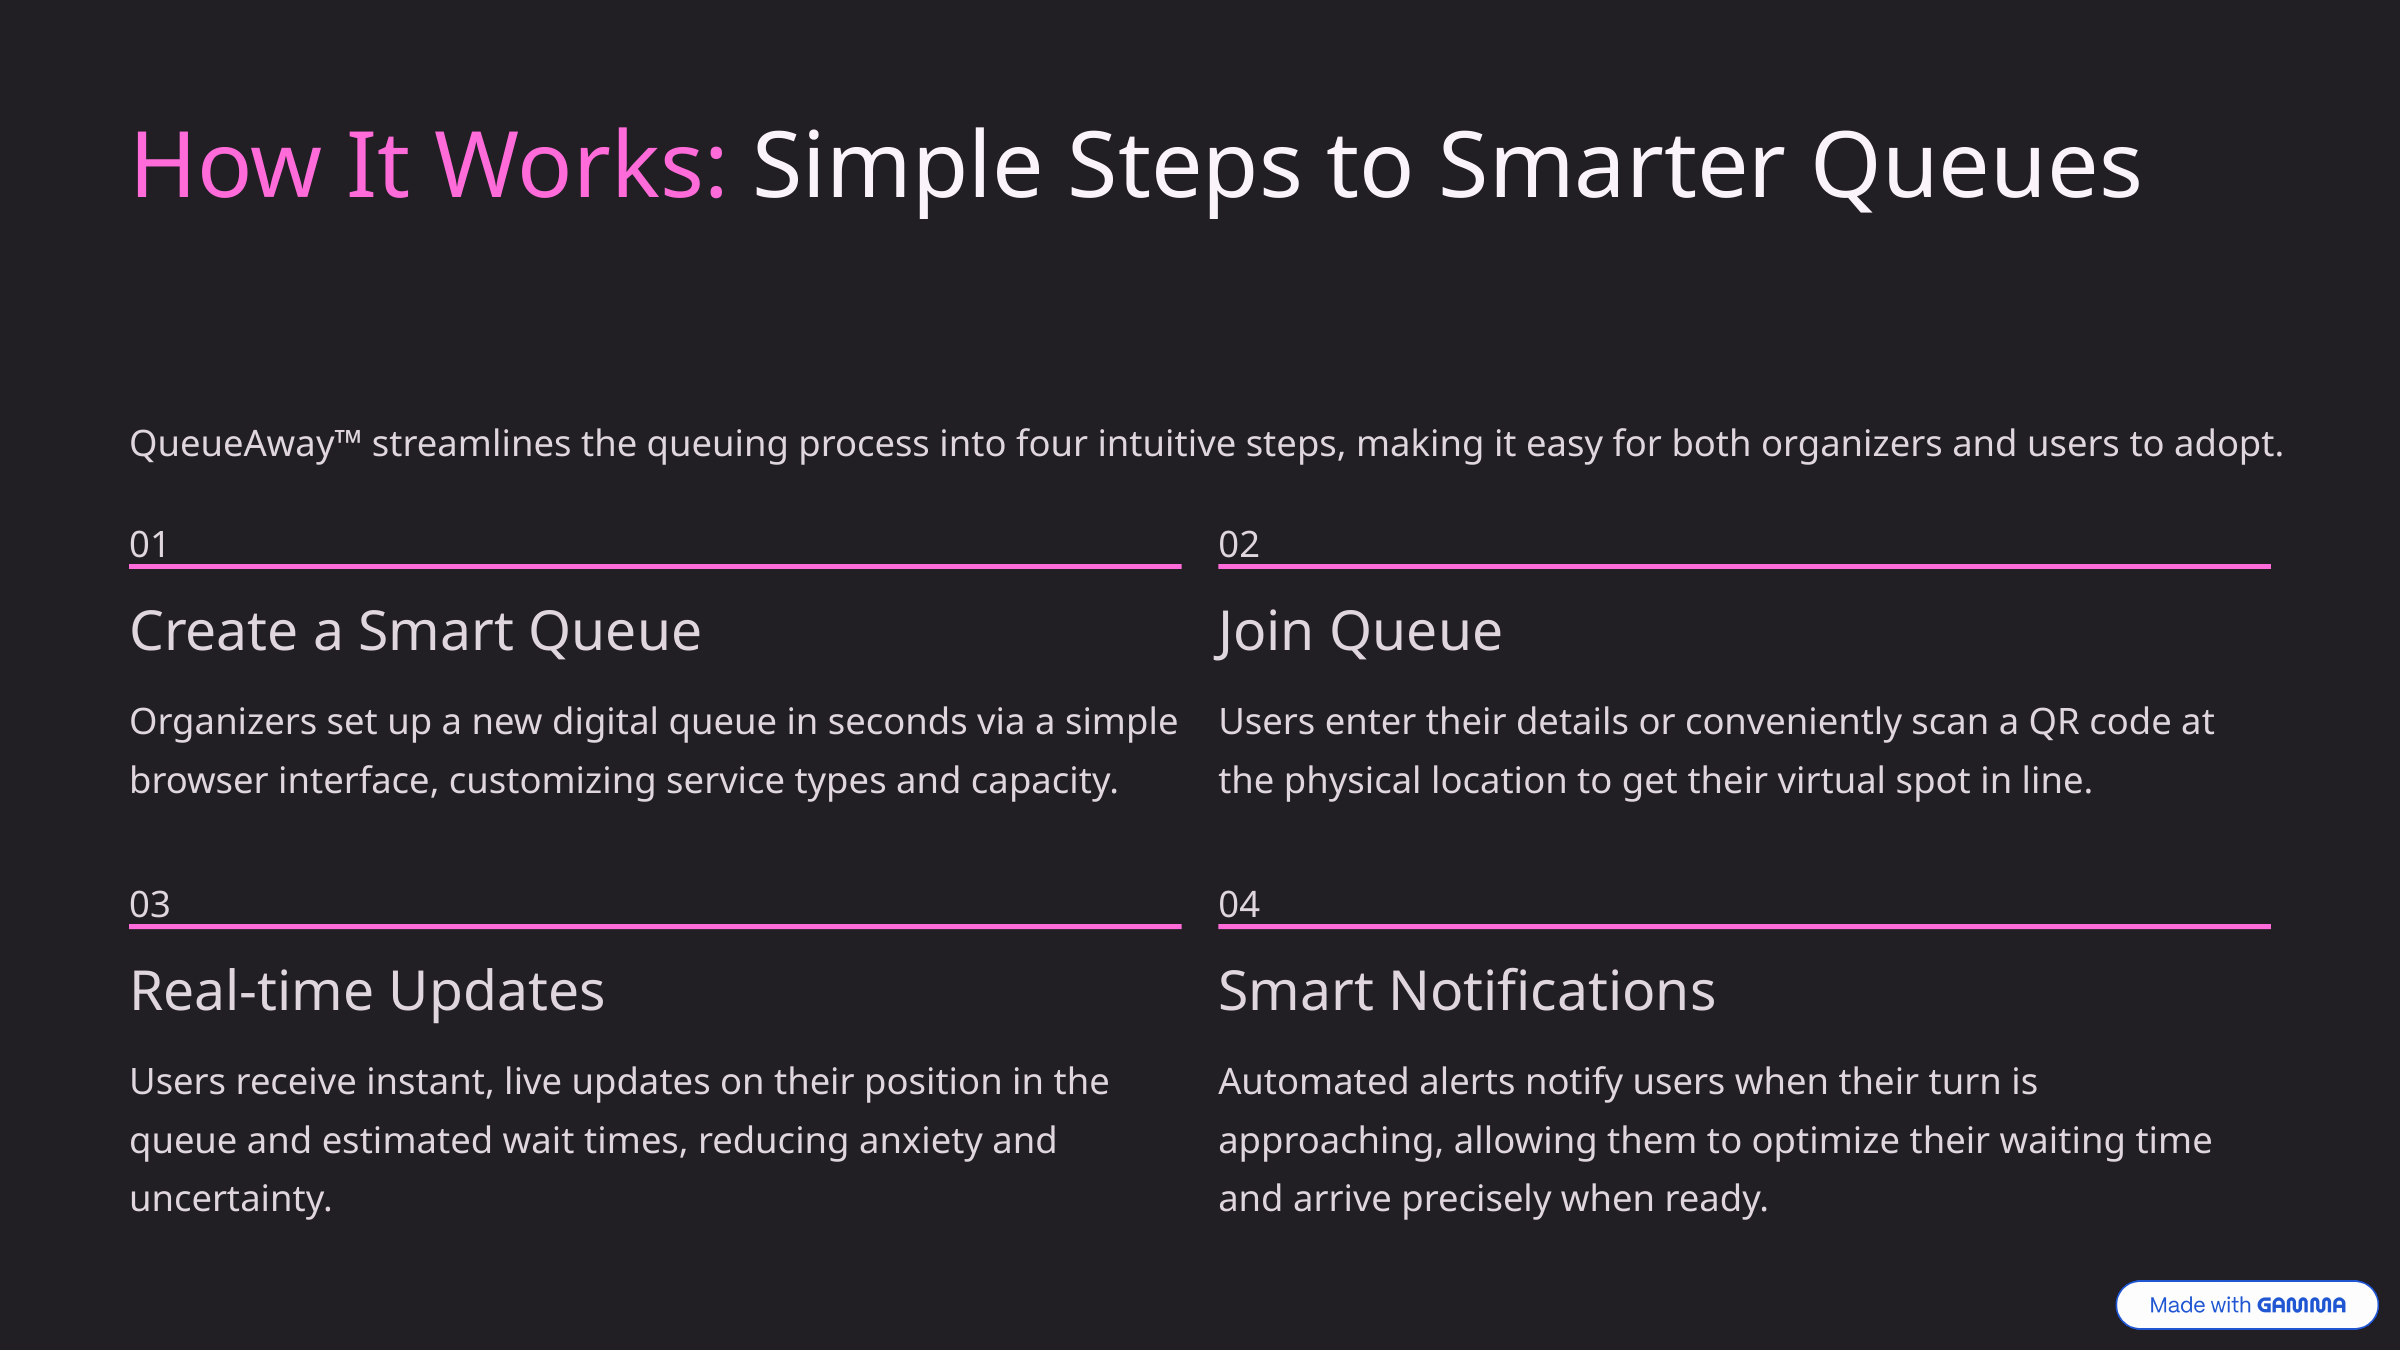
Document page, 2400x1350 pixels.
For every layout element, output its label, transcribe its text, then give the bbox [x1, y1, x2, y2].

text_box [129, 564, 1182, 569]
text_box 02 [1218, 506, 1256, 553]
text_box QueueAway™ streamlines the queuing process into four intuitive steps, making it easy for both organizers and users to adopt. [129, 405, 2271, 465]
text_box How It Works: Simple Steps to Smarter Queues [129, 101, 2271, 333]
text_box Organizers set up a new digital queue in seconds via a simple browser interface, customizing service types and capacity. [129, 683, 1182, 802]
text_box Join Queue [1218, 592, 1772, 662]
text_box [129, 924, 1182, 930]
picture [2106, 1271, 2389, 1339]
text_box [1218, 564, 2271, 569]
text_box Users enter their details or conveniently scan a QR code at the physical location to get their virtual spot in line. [1218, 683, 2271, 802]
text_box 01 [129, 506, 167, 553]
text_box Create a Smart Queue [129, 592, 794, 662]
text_box Smart Notifications [1218, 952, 1850, 1022]
text_box Users receive instant, live updates on their position in the queue and estimated wait times, reducing anxiety and uncertainty. [129, 1043, 1182, 1221]
text_box Real-time Updates [129, 952, 694, 1022]
text_box 03 [129, 866, 167, 913]
text_box Automated alerts notify users when their turn is approaching, allowing them to optimize their waiting time and arrive precisely when ready. [1218, 1043, 2271, 1221]
text_box 04 [1218, 866, 1256, 913]
text_box [1218, 924, 2271, 930]
